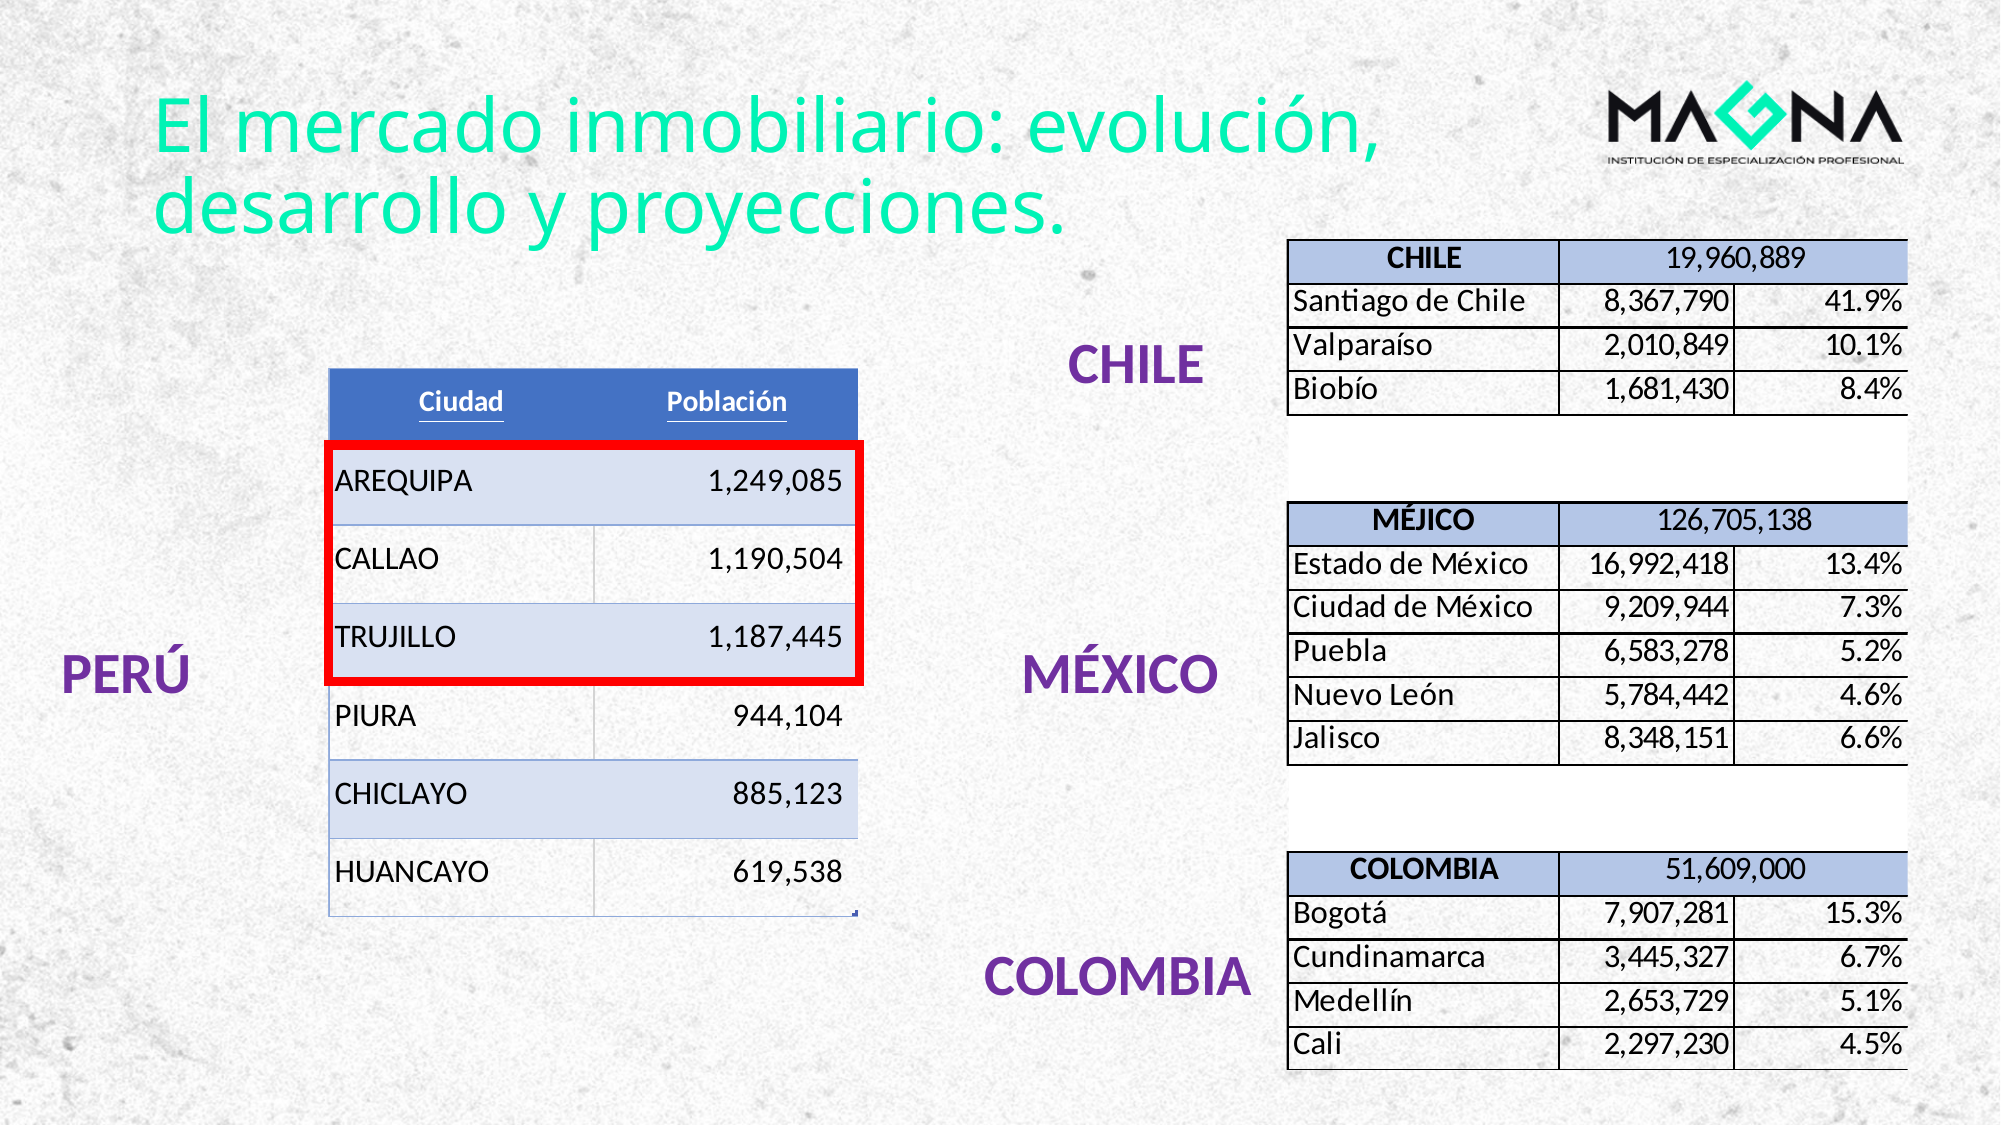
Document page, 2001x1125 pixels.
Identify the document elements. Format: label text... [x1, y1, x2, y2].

text_box MÉXICO [1007, 628, 1240, 713]
picture [0, 0, 2001, 1125]
text_box COLOMBIA [970, 930, 1277, 1015]
text_box CHILE [1053, 318, 1286, 403]
title El mercado inmobiliario: evolución, desarrollo y proyecciones. [137, 59, 1581, 278]
text_box PERÚ [46, 628, 280, 713]
